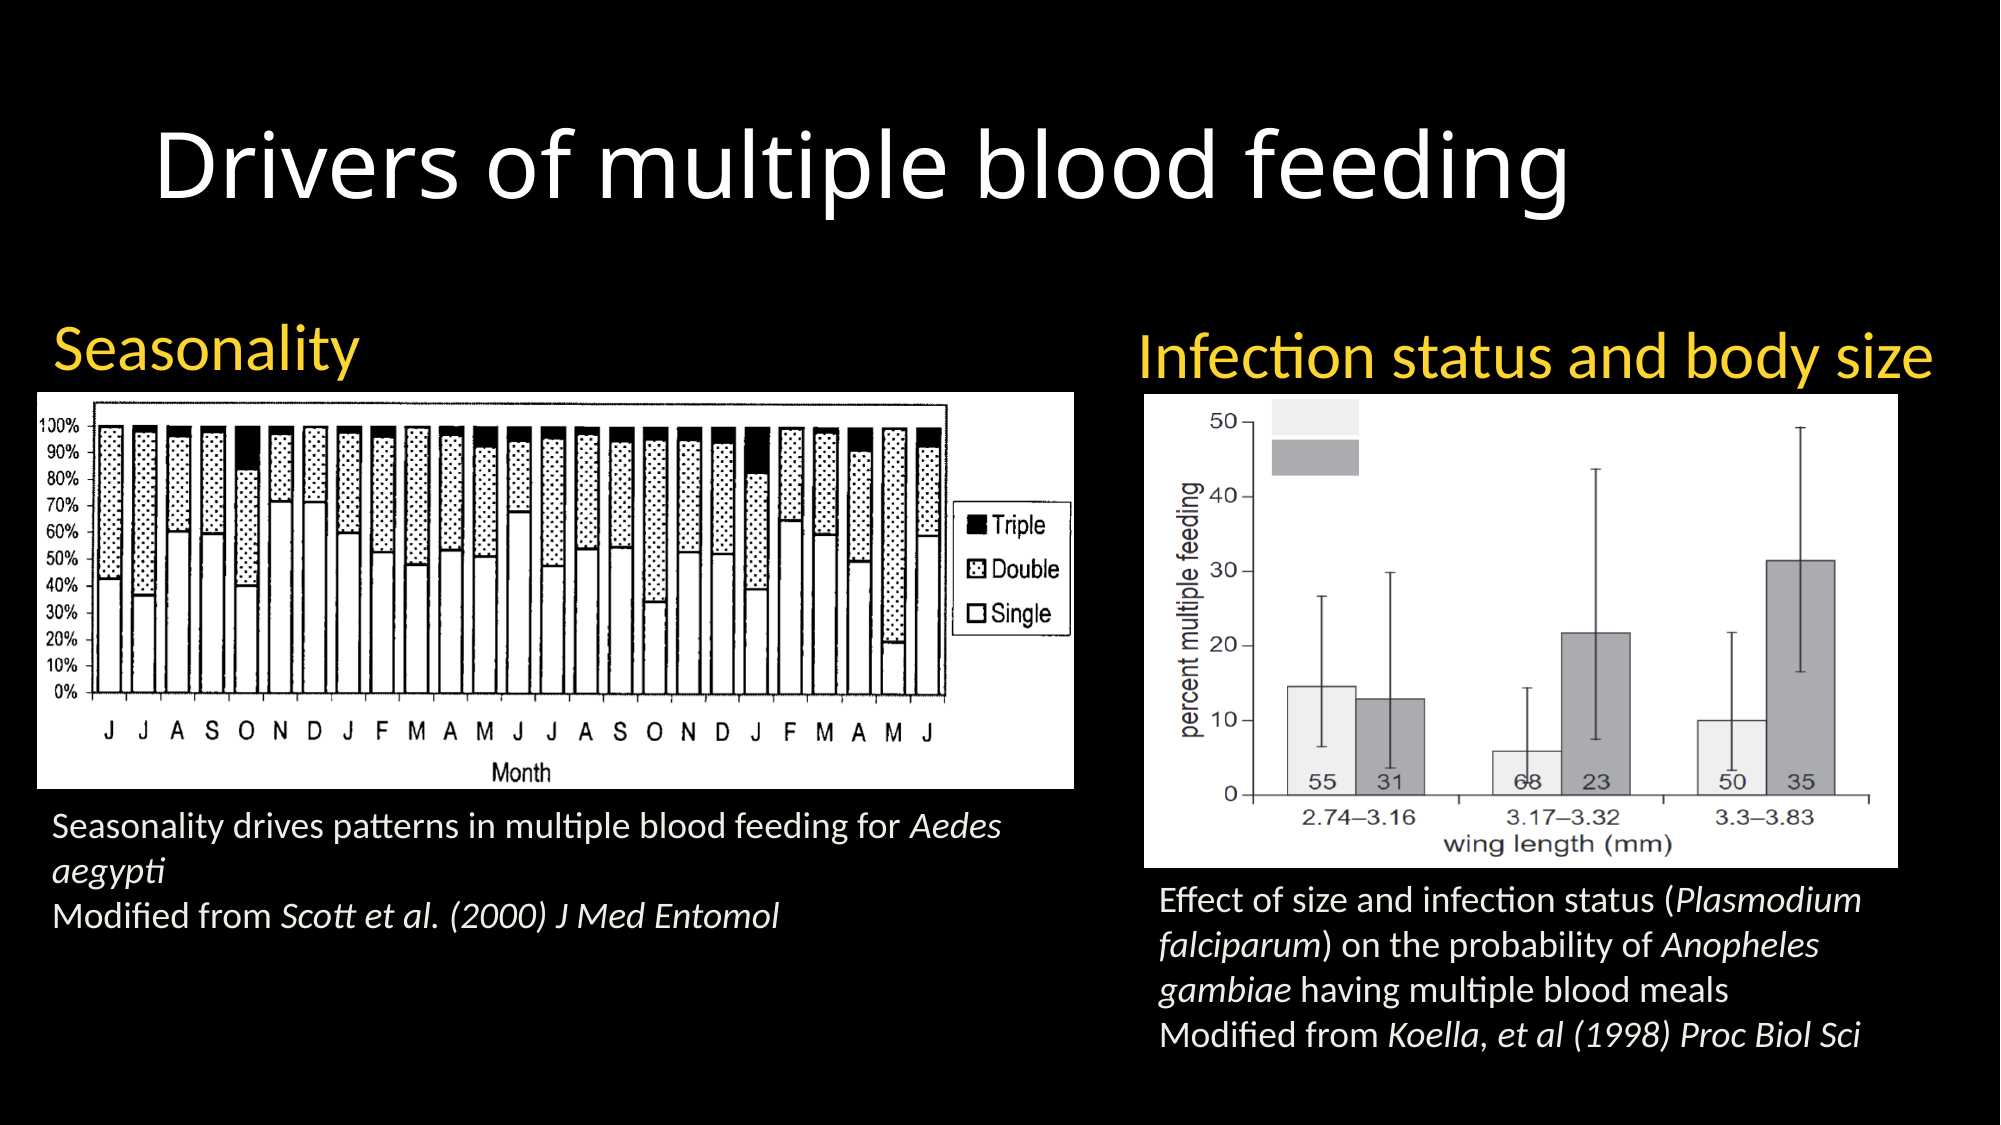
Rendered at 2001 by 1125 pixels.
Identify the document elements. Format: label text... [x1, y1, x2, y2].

title Drivers of multiple blood feeding [137, 59, 1863, 278]
text_box Infection status and body size [1122, 304, 1990, 400]
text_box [1143, 392, 1898, 1065]
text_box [37, 392, 1074, 946]
text_box Seasonality [39, 296, 377, 391]
